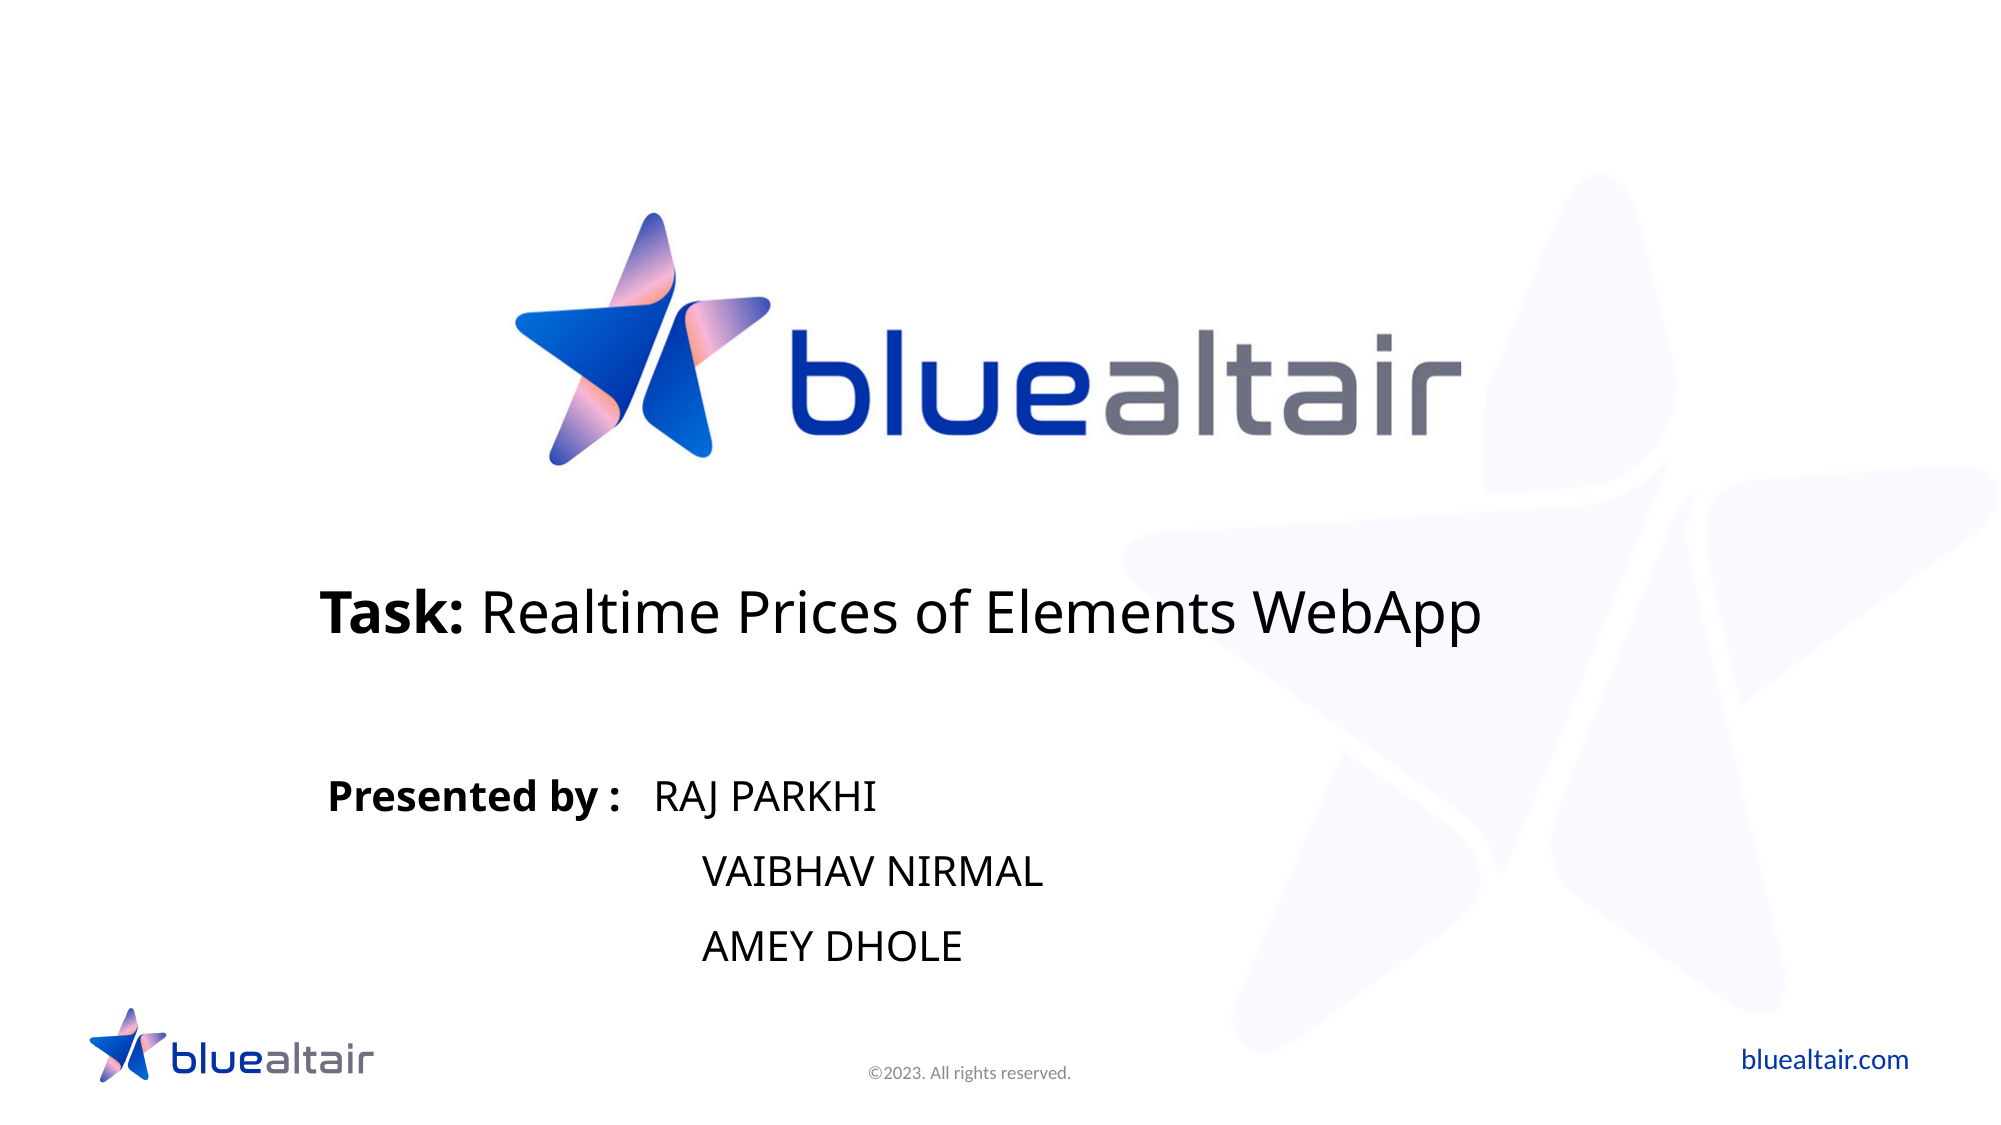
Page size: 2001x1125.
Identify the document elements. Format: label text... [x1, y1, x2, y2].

text_box Presented by : RAJ PARKHI VAIBHAV NIRMAL AMEY DHOLE [312, 762, 1832, 1028]
text_box Task: Realtime Prices of Elements WebApp [312, 539, 1643, 681]
picture [83, 1000, 385, 1090]
picture [484, 183, 1485, 504]
